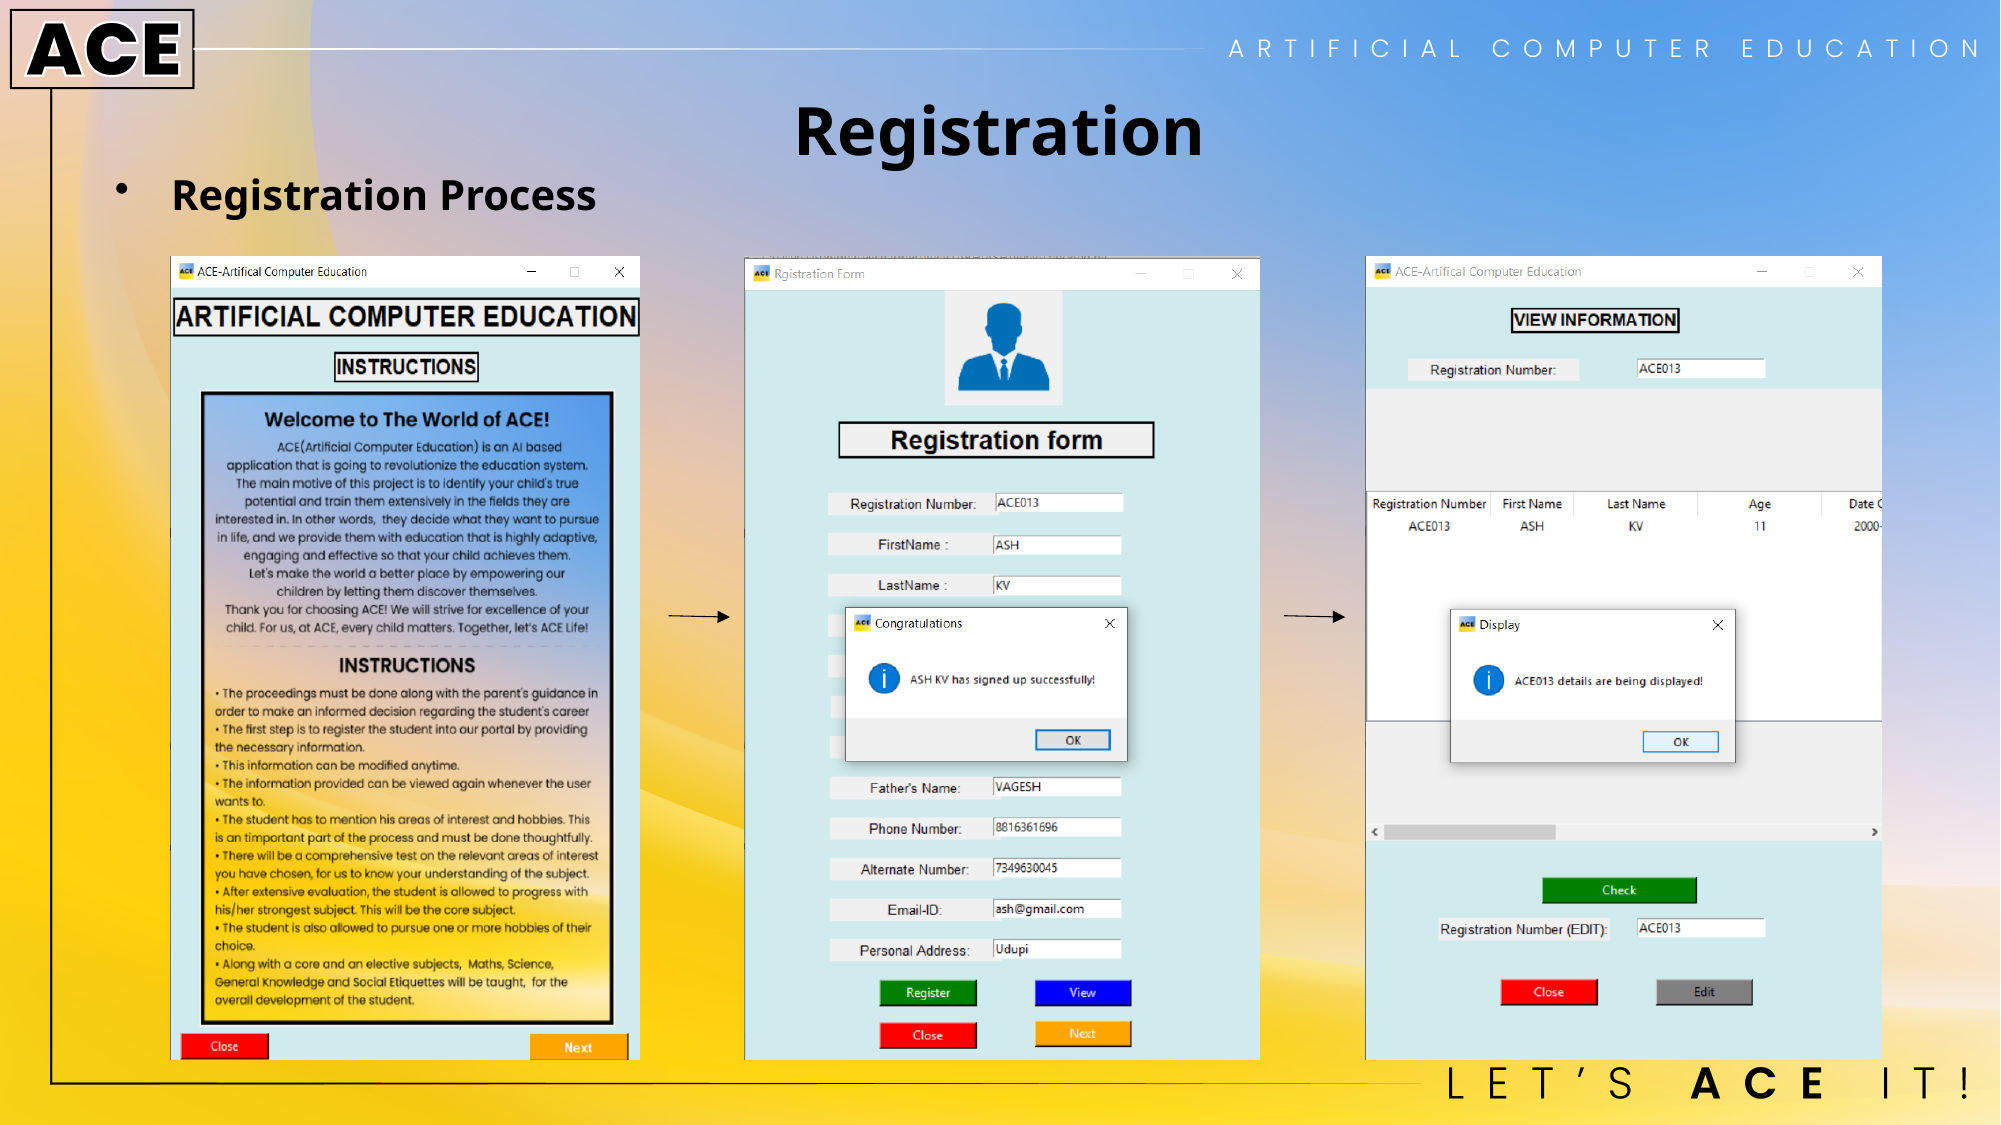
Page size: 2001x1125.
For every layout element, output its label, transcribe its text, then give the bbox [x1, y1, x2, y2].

text_box Registration [99, 61, 1900, 196]
list Registration Process [99, 161, 1901, 1091]
picture [0, 0, 2001, 1125]
